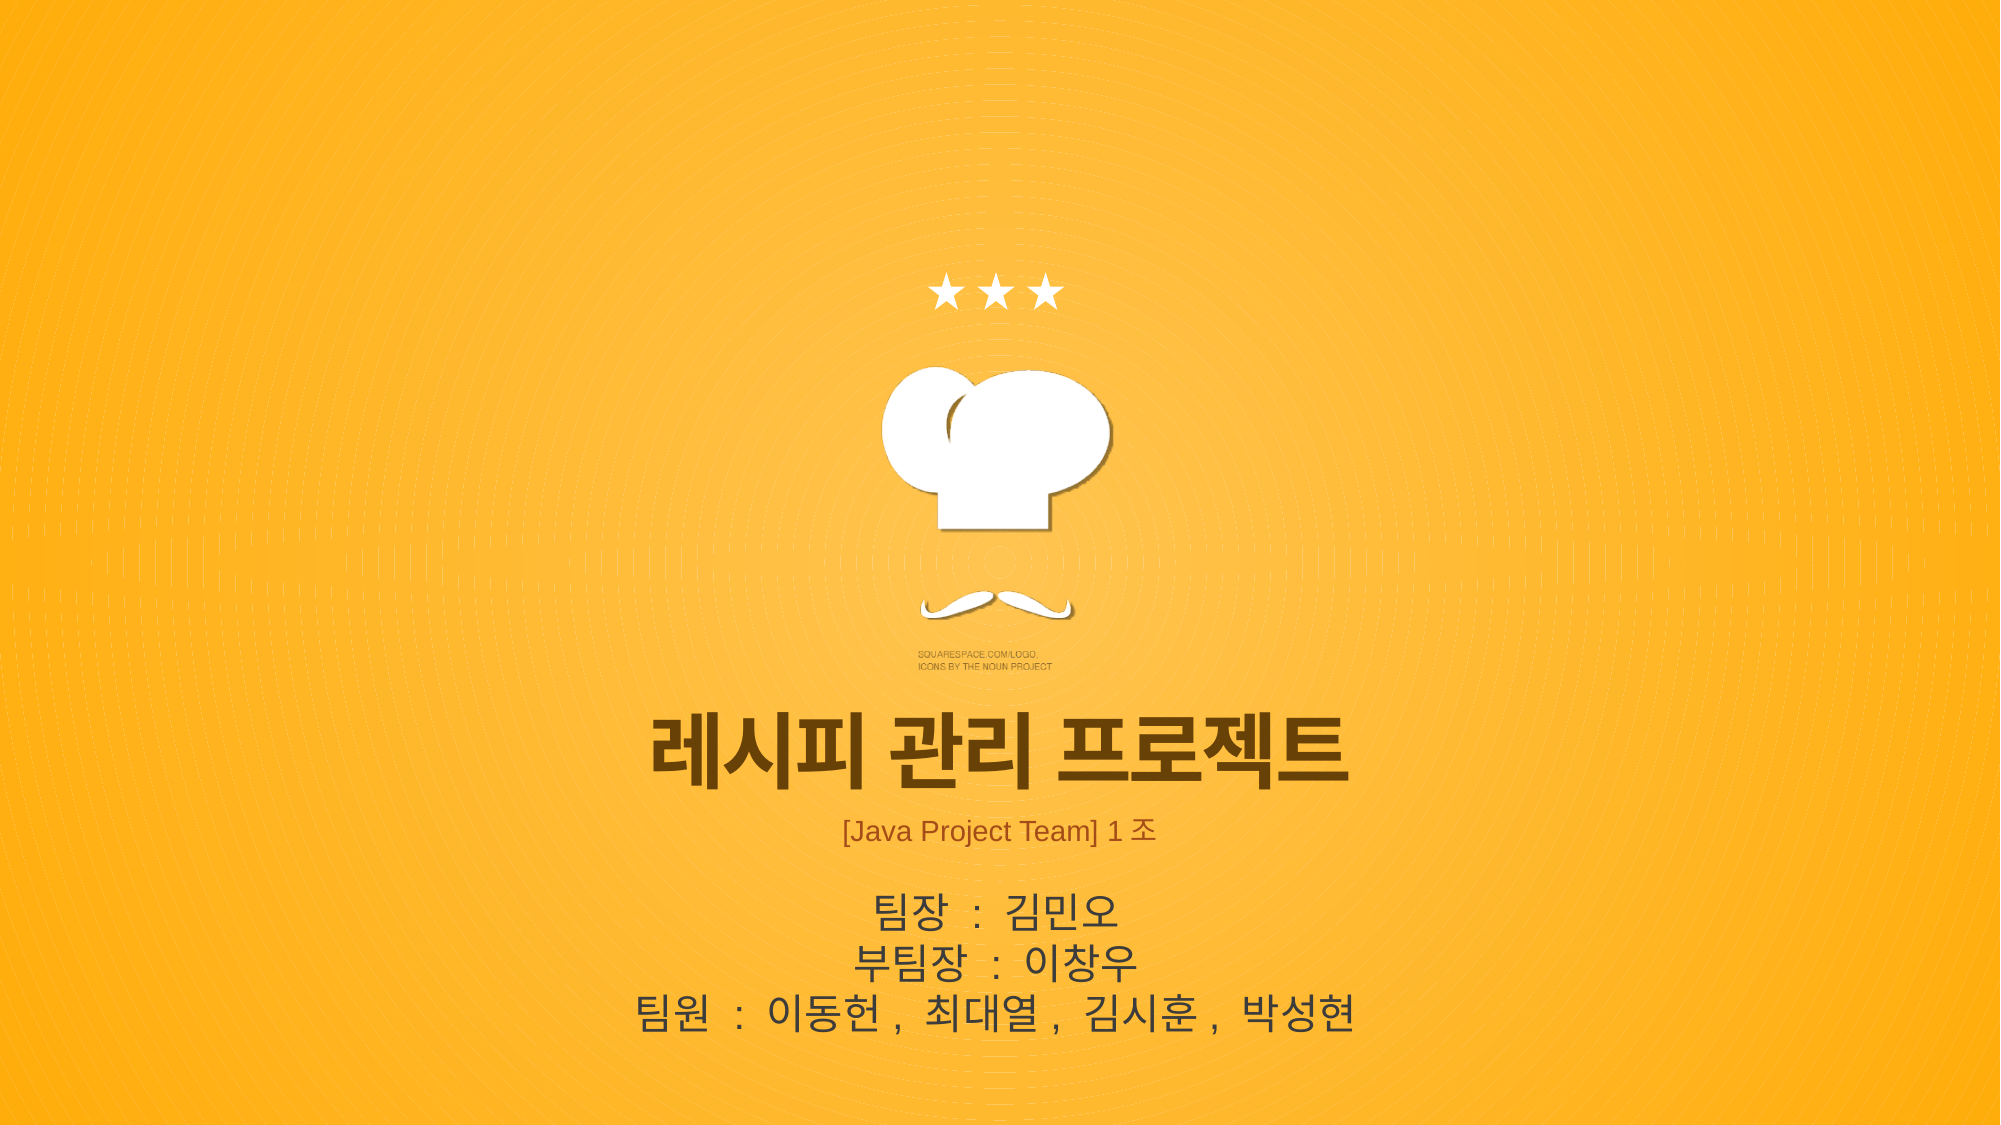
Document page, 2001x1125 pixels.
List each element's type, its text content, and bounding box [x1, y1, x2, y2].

text_box 팀장 : 김민오 부팀장 : 이창우 팀원 : 이동헌, 최대열, 김시훈, 박성현 [620, 879, 1373, 1045]
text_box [927, 272, 1065, 310]
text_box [863, 319, 1137, 683]
text_box [Java Project Team] 1조 [827, 805, 1173, 855]
text_box 레시피 관리 프로젝트 [633, 692, 1367, 807]
